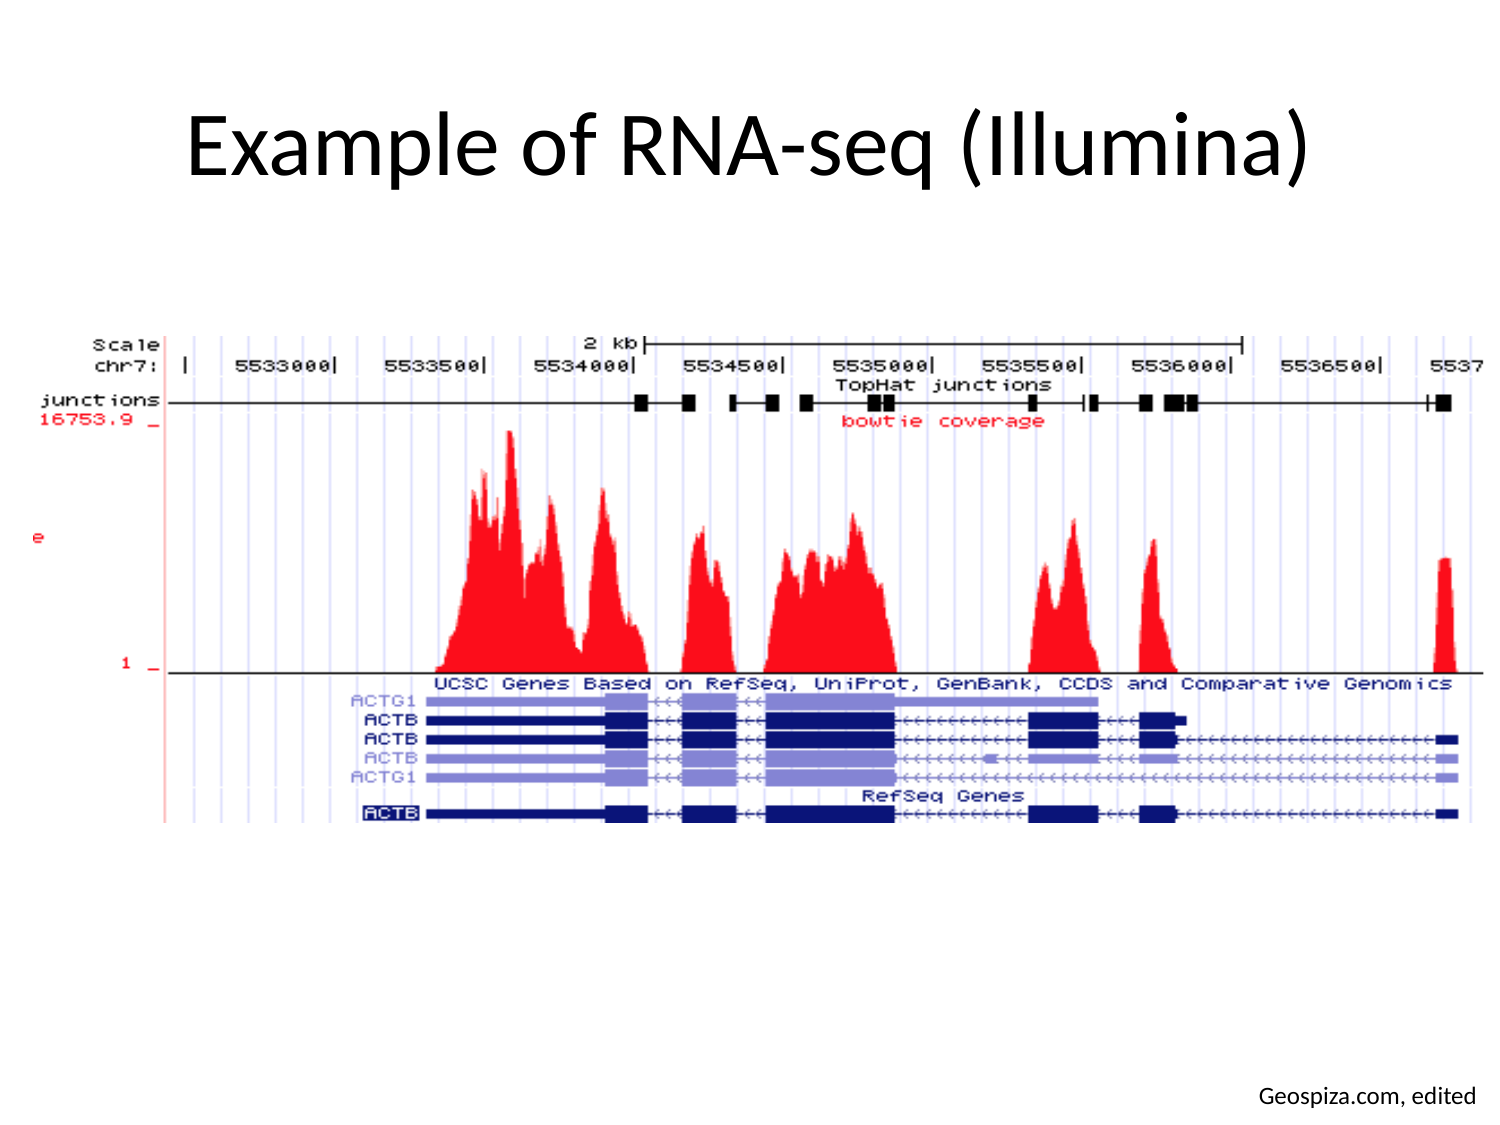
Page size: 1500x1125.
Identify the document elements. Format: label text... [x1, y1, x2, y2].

title Example of RNA-seq (Illumina) [75, 45, 1425, 171]
text_box Geospiza.com, edited [1244, 1072, 1493, 1117]
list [29, 172, 1484, 953]
